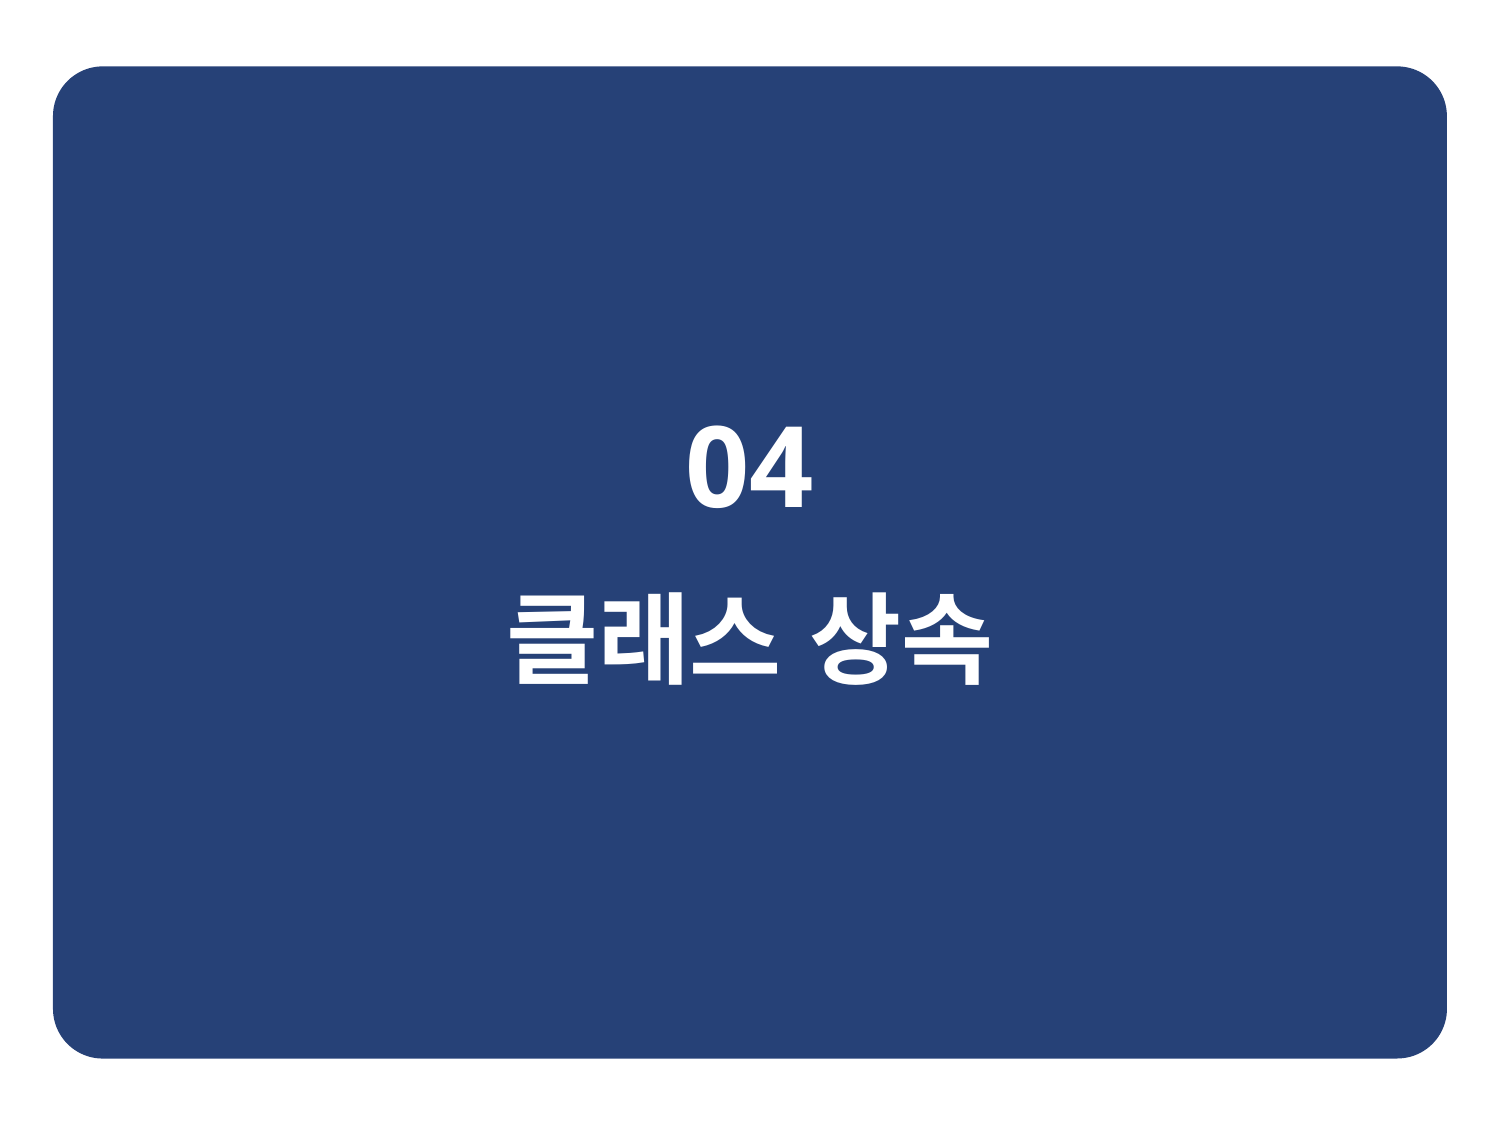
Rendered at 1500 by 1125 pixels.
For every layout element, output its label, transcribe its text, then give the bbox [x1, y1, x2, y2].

list 클래스 상속 [117, 559, 1383, 715]
list 04 [117, 385, 1383, 540]
